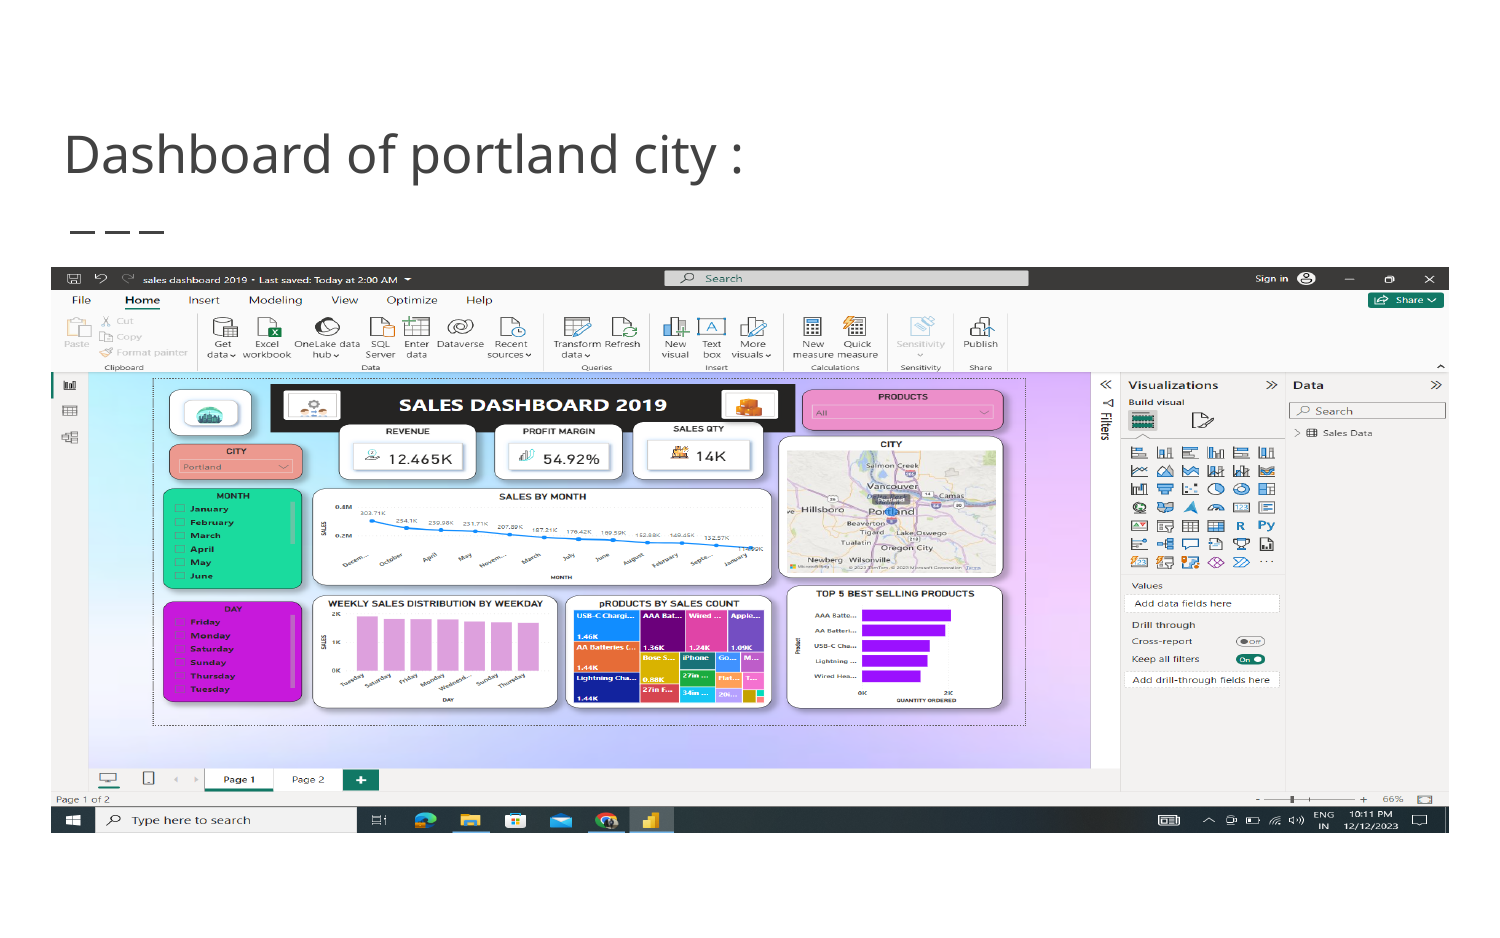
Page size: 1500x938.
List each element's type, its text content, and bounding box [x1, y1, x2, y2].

title Dashboard of portland city : [51, 67, 1449, 202]
picture [50, 267, 1450, 833]
